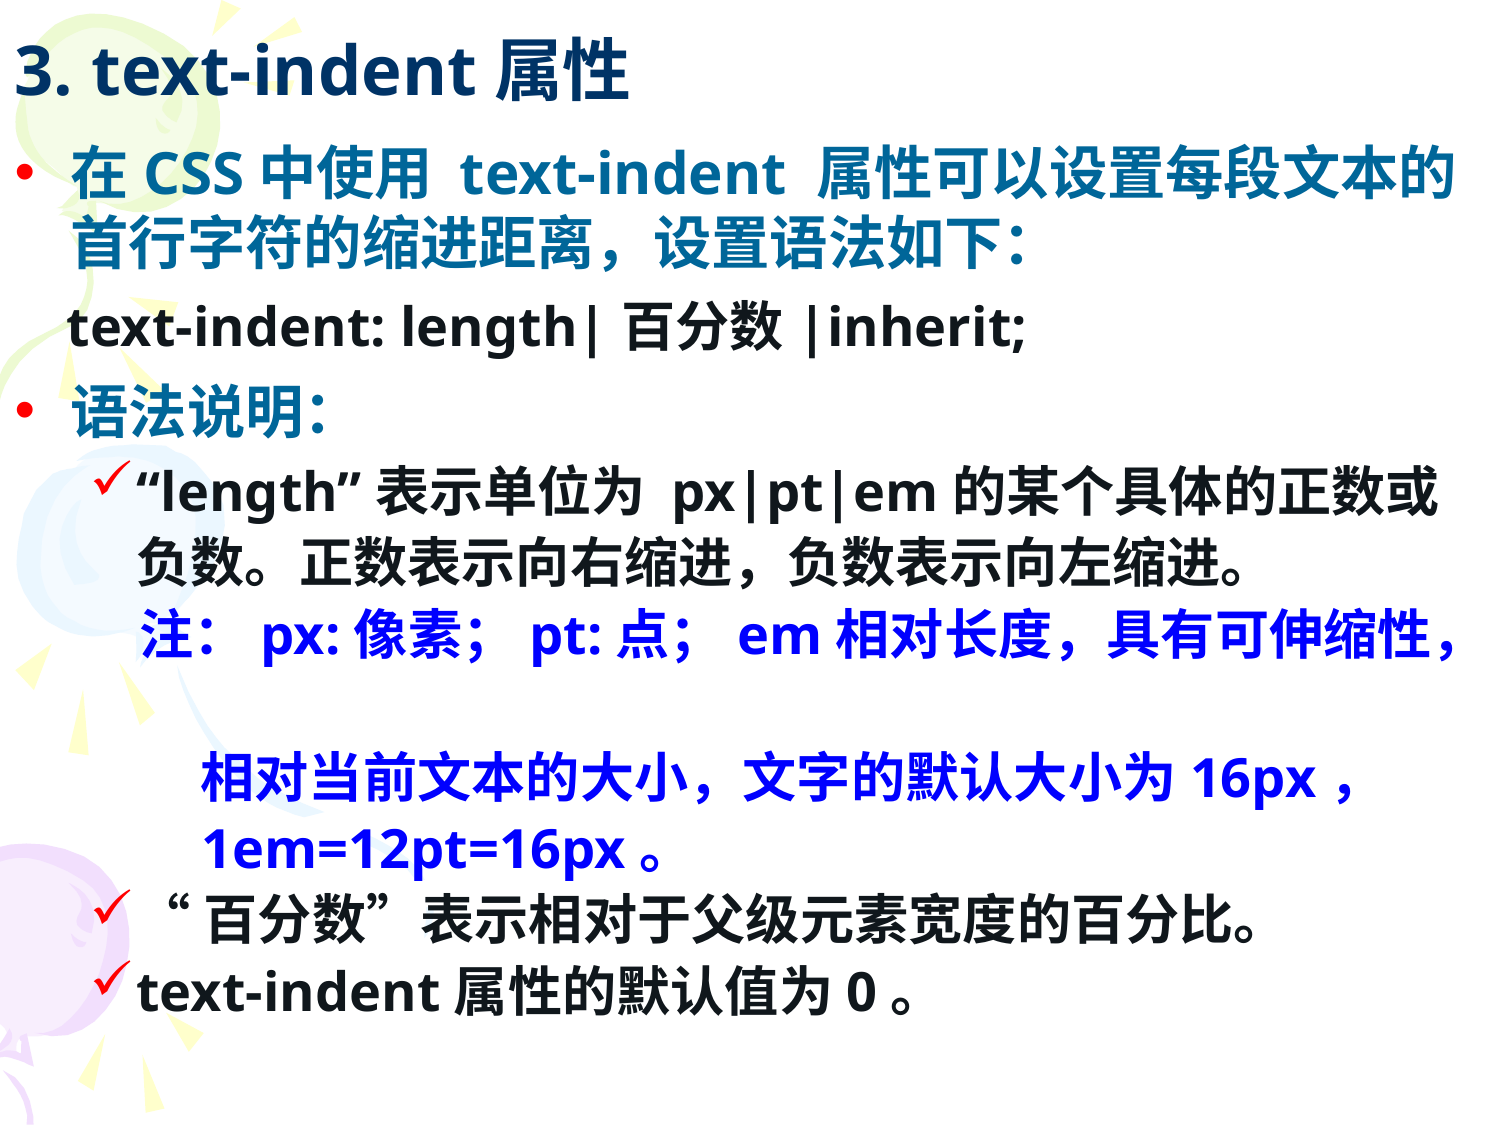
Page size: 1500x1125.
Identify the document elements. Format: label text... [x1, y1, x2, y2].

list 在CSS中使用 text-indent 属性可以设置每段文本的首行字符的缩进距离，设置语法如下： text-indent: length|百分数|inherit; 语法说明： “length”表示单位为 px|pt|em的某个具体的正数或负数。正数表示向右缩进，负数表示向左缩进。 注：px:像素；pt:点；em相对长度，具有可伸缩性， 相对当前文本的大小，文字的默认大小为16px， 1em=12pt=16px。 “百分数”表示相对于父级元素宽度的百分比。 text-indent属性的默认值为0。 [0, 128, 1500, 1034]
title 3. text-indent属性 [0, 0, 1426, 119]
